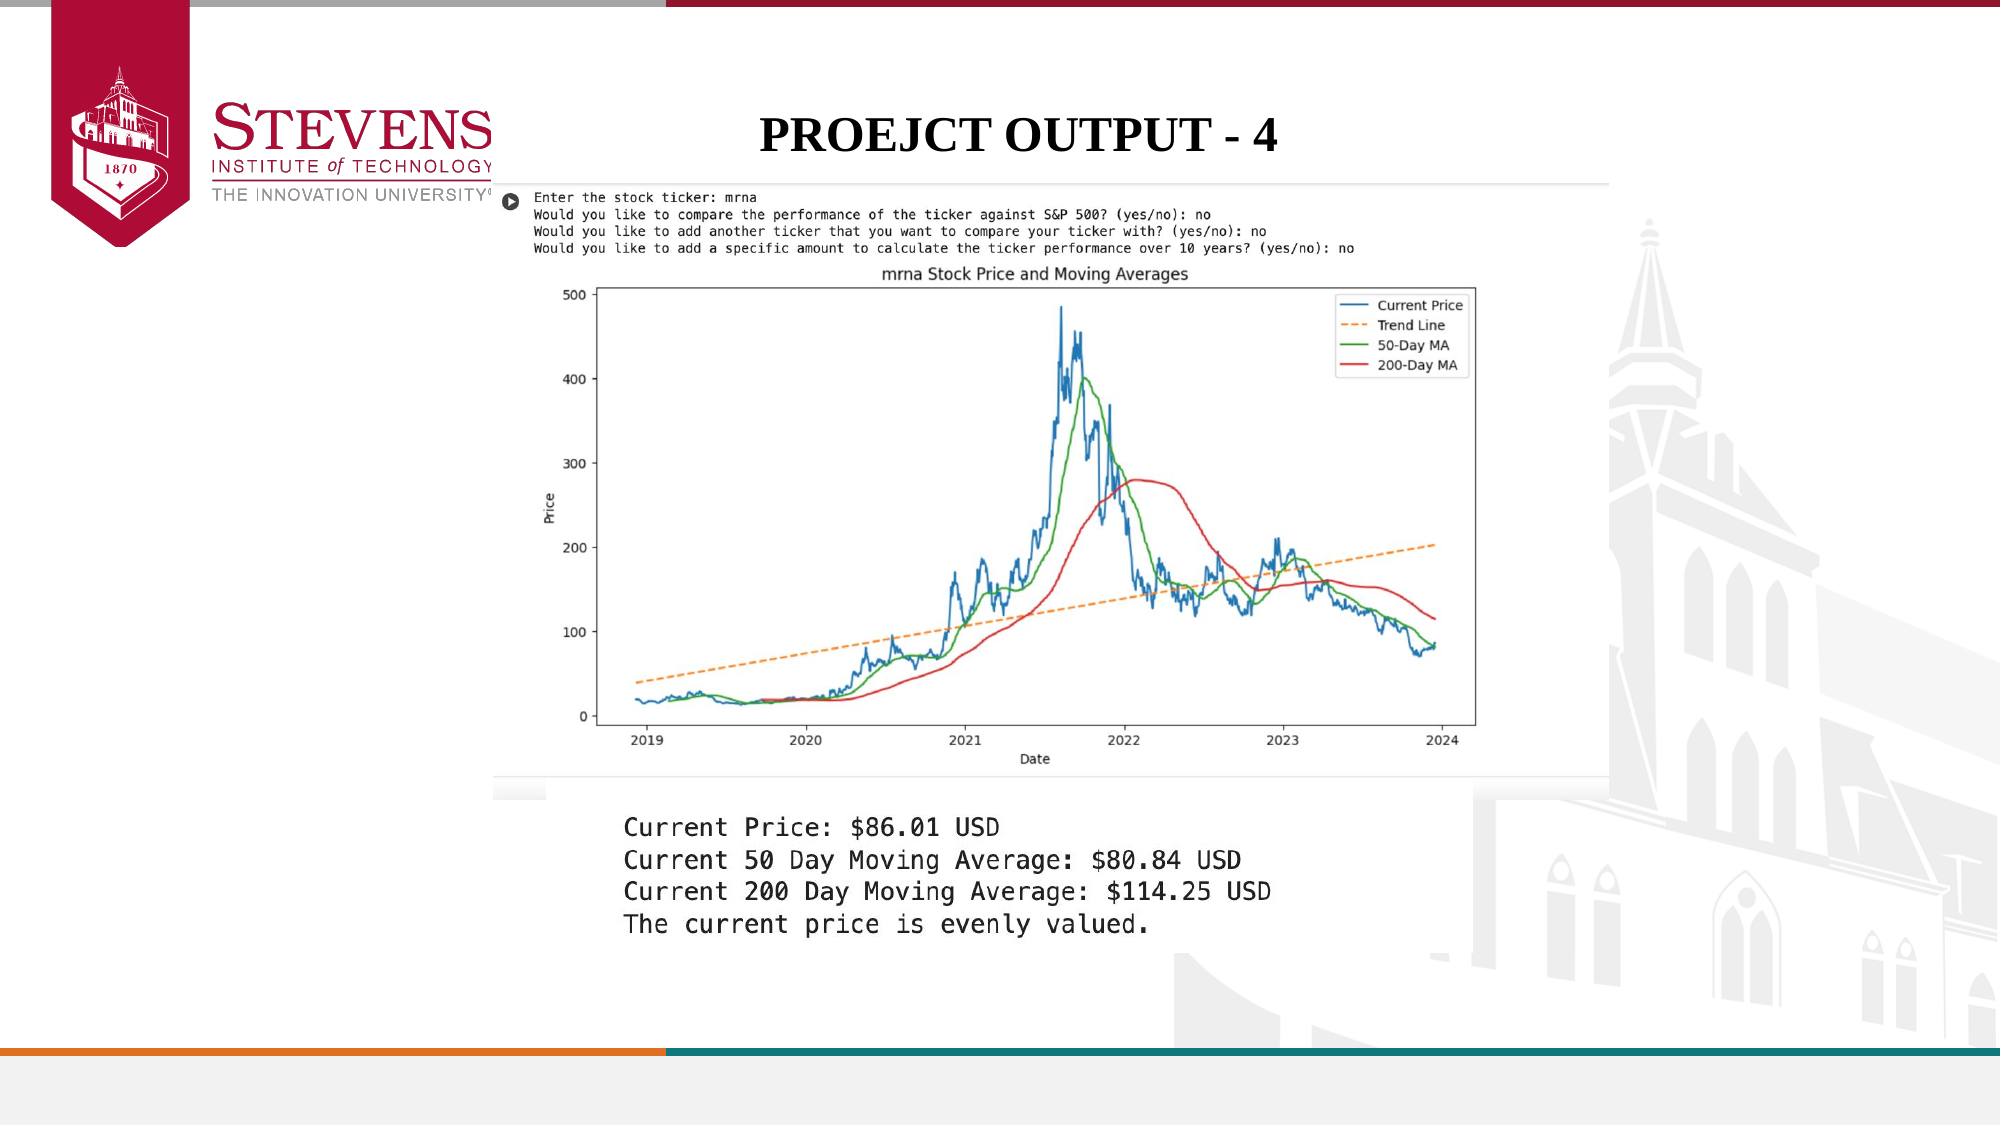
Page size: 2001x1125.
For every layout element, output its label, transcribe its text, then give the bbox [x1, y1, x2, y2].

picture [493, 183, 2000, 1048]
picture [51, 0, 491, 247]
list PROEJCT OUTPUT - 4 [560, 68, 1440, 183]
